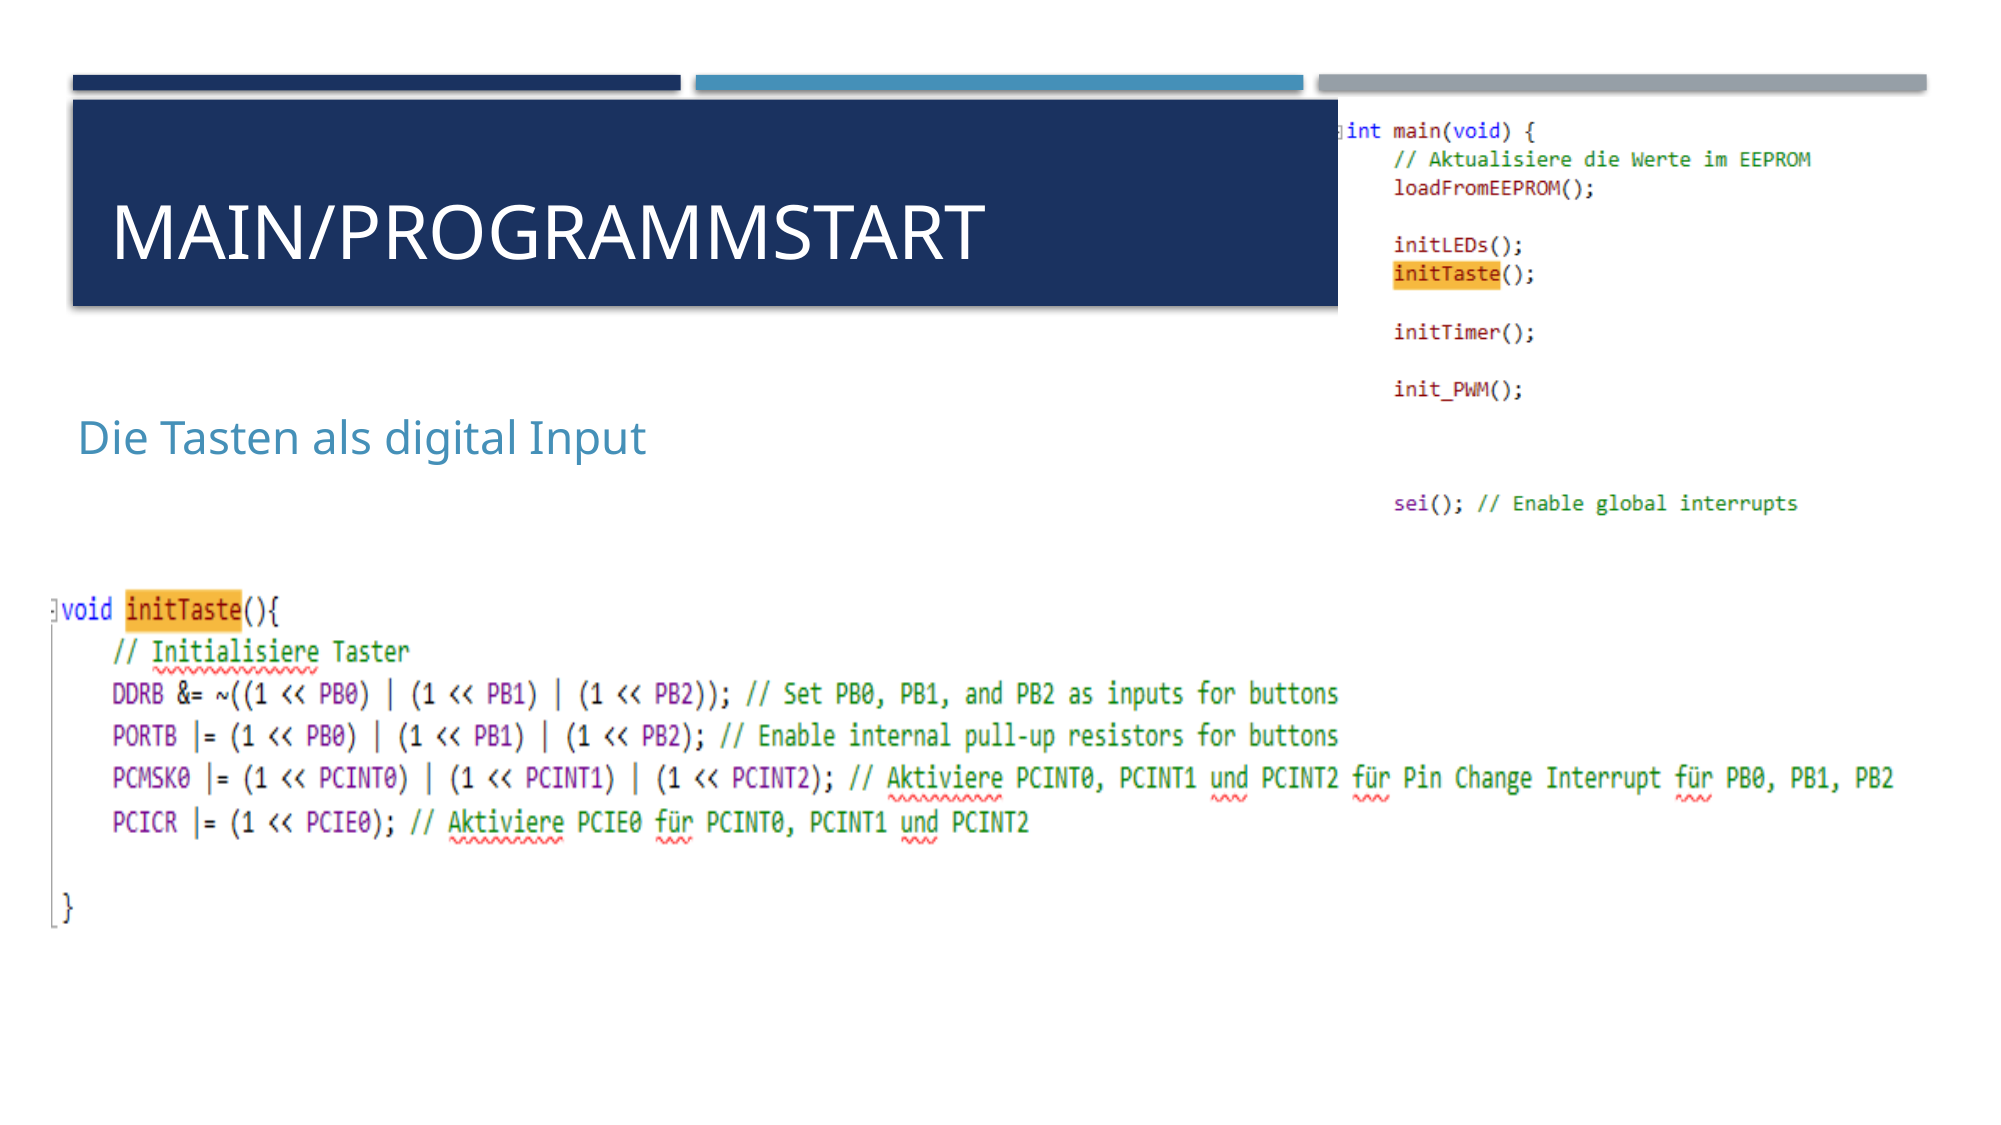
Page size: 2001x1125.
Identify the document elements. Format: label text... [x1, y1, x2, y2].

list Die Tasten als digital Input [63, 369, 1056, 471]
picture [50, 561, 1947, 939]
title Main/Programmstart [95, 119, 1332, 282]
picture [1337, 97, 1938, 545]
